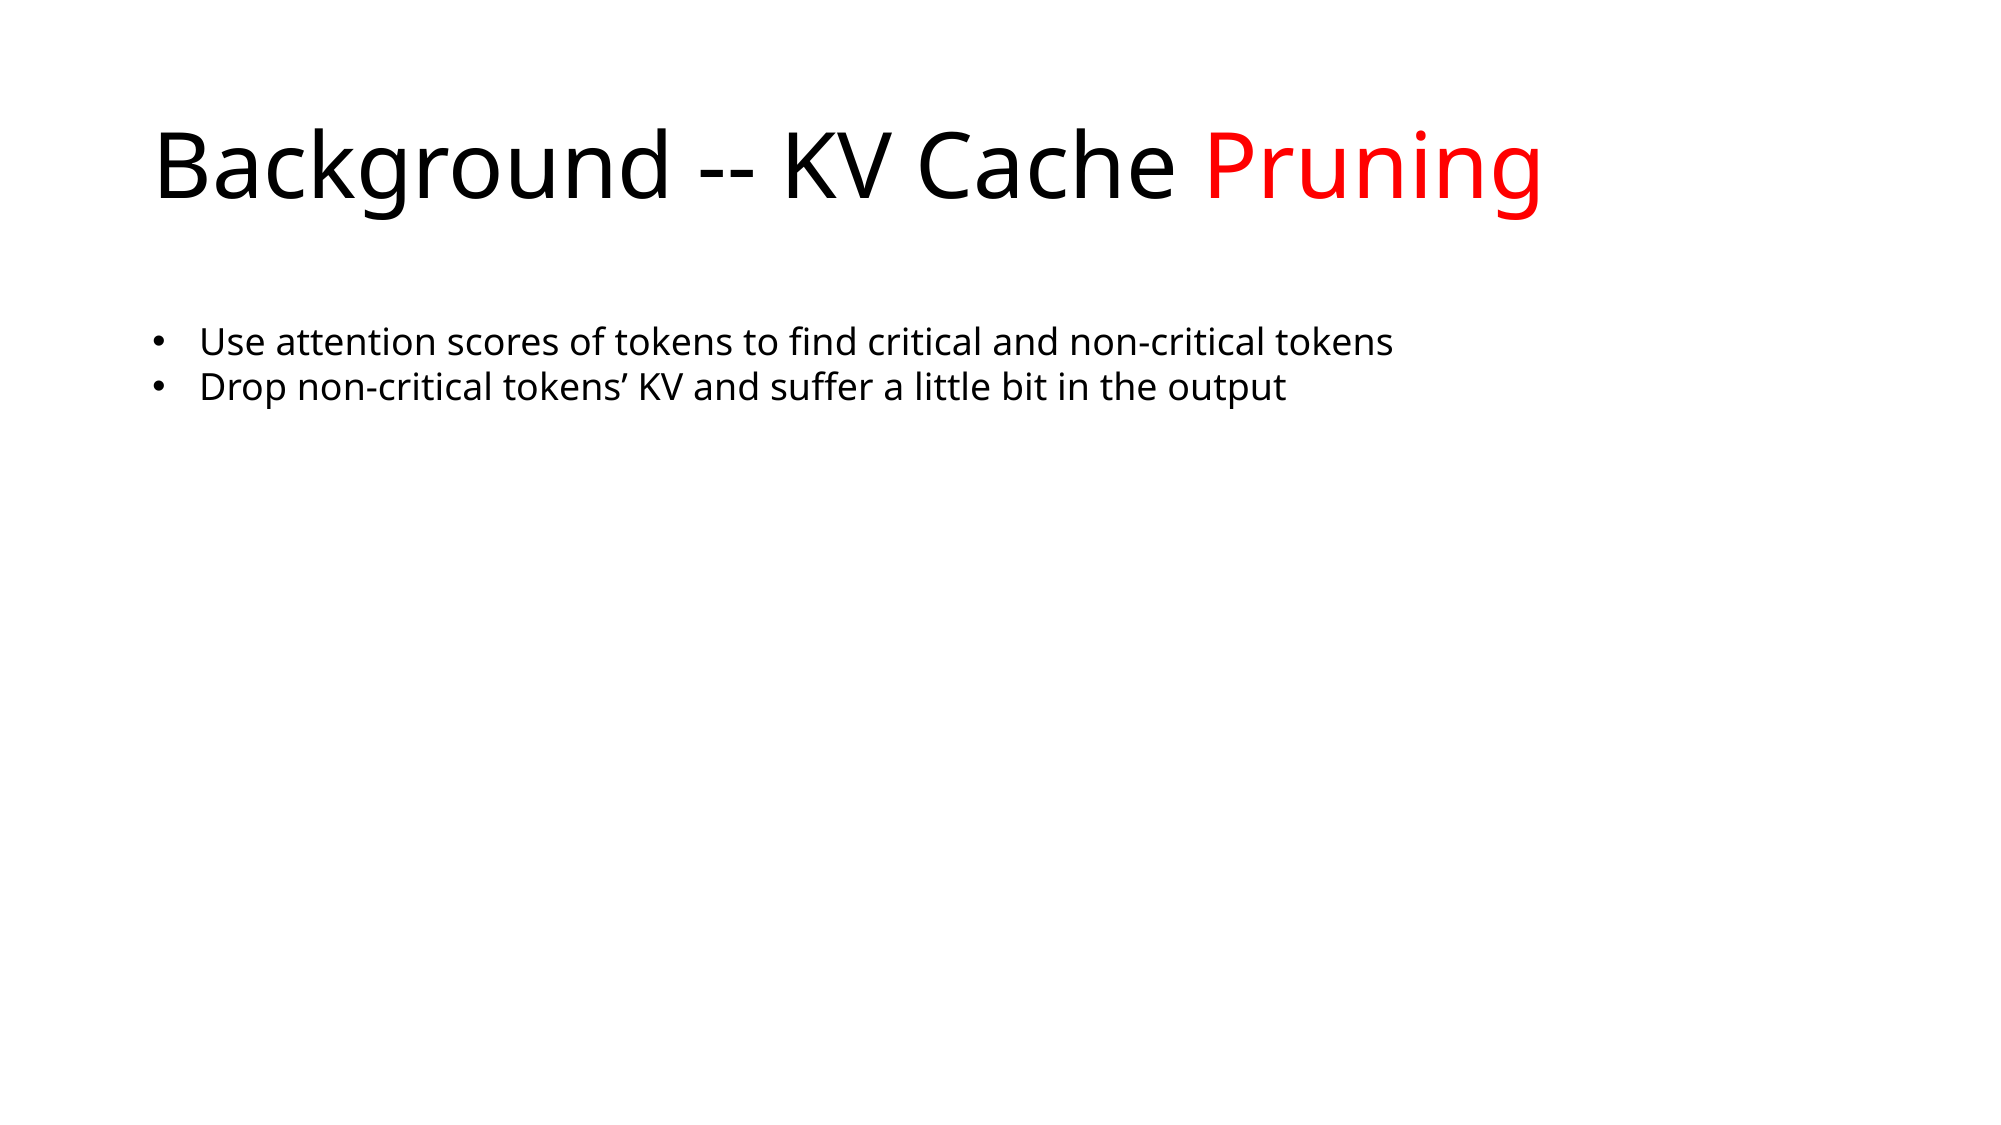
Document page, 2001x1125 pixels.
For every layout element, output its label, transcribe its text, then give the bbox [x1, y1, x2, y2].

text_box Use attention scores of tokens to find critical and non-critical tokens Drop non-critical tokens’ KV and suffer a little bit in the output [137, 310, 1741, 416]
title Background -- KV Cache Pruning [137, 59, 1863, 278]
